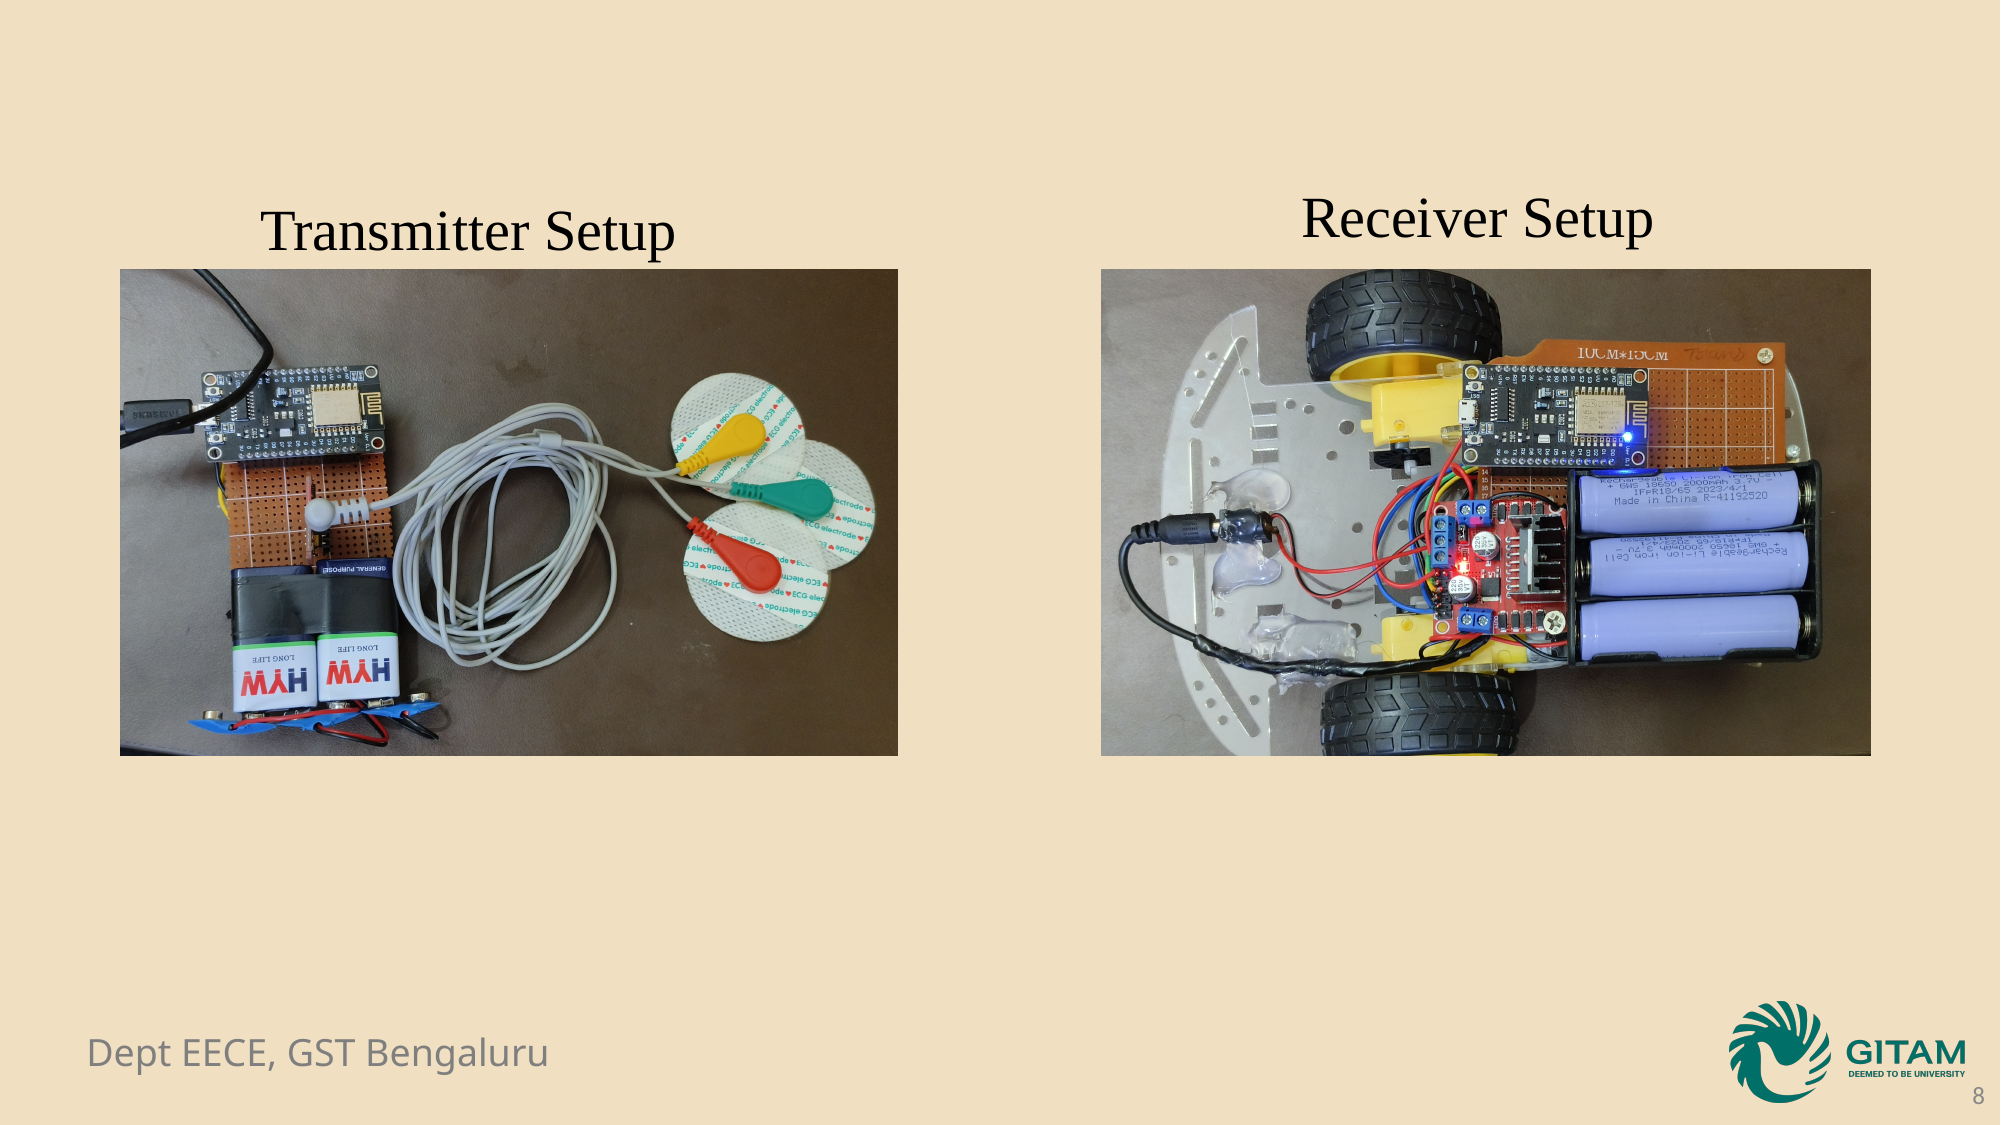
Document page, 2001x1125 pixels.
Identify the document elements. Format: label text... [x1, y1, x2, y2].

picture [1101, 269, 1871, 757]
text_box Receiver Setup [1286, 171, 1918, 257]
picture [120, 269, 898, 757]
text_box Transmitter Setup [244, 184, 804, 268]
picture [1729, 1001, 1965, 1065]
slide_number 8 [1550, 1065, 2000, 1125]
